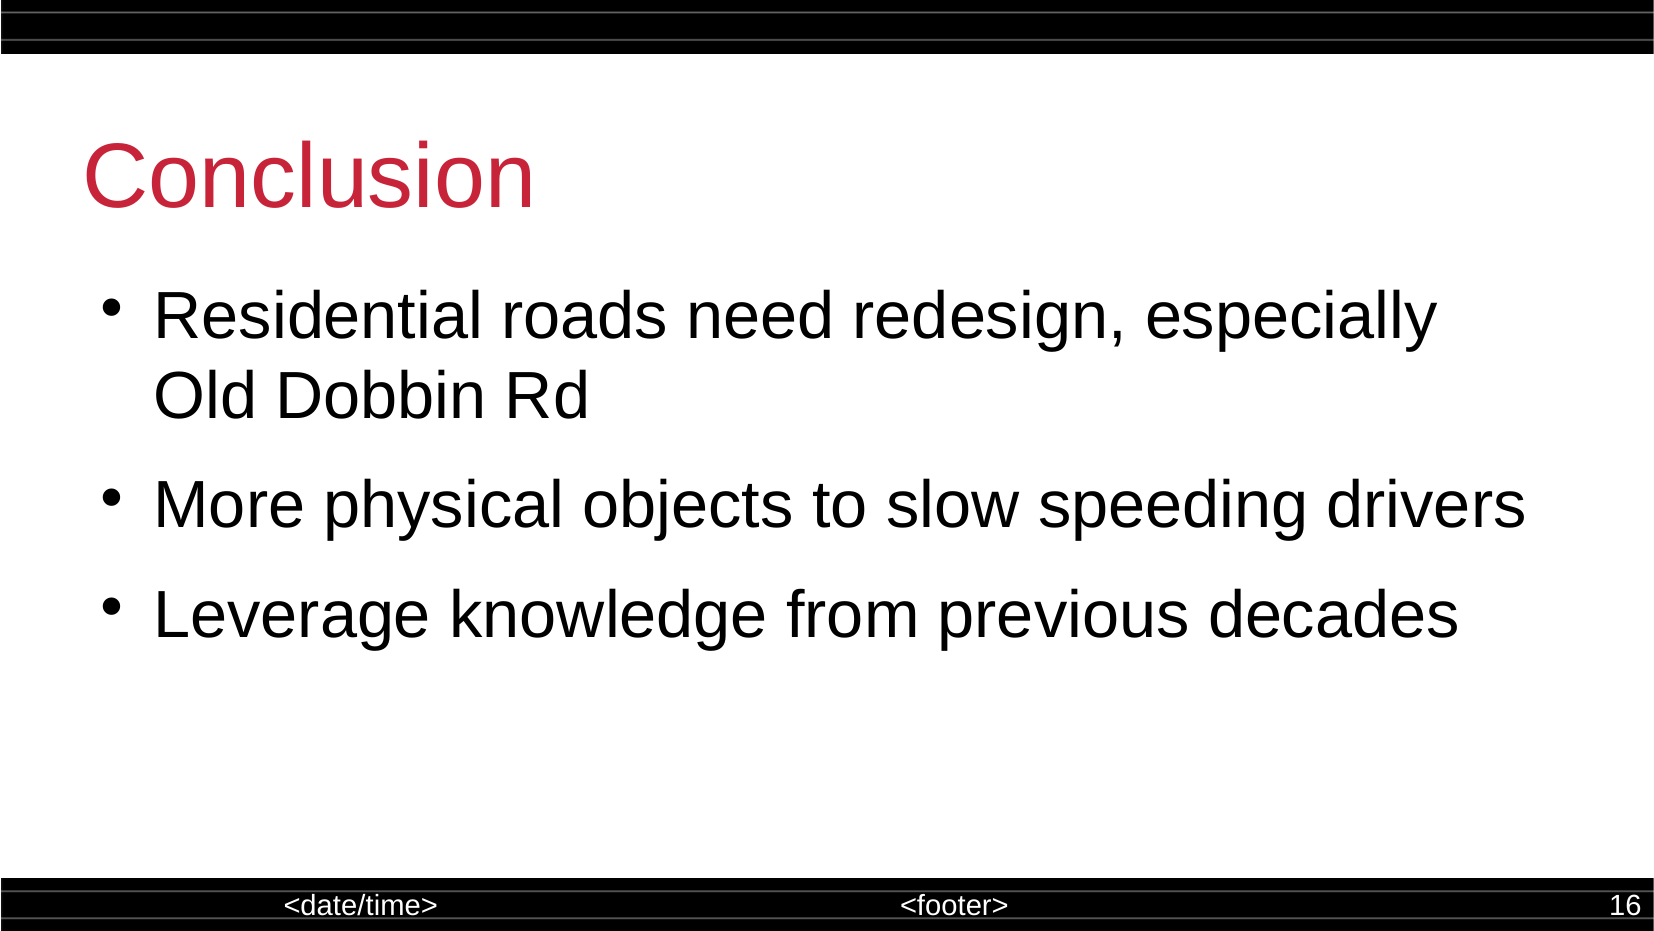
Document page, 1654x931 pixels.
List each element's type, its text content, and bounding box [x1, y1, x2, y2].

picture [1, 878, 1654, 931]
text_box Residential roads need redesign, especially Old Dobbin Rd More physical objects to slow speeding drivers Leverage knowledge from previous decades [82, 271, 1571, 757]
text_box Conclusion [82, 92, 1571, 248]
picture [1, 0, 1654, 54]
